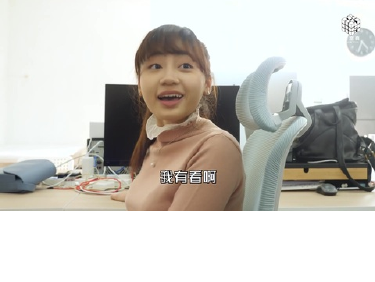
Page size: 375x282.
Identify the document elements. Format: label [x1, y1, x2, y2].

picture [0, 0, 375, 212]
